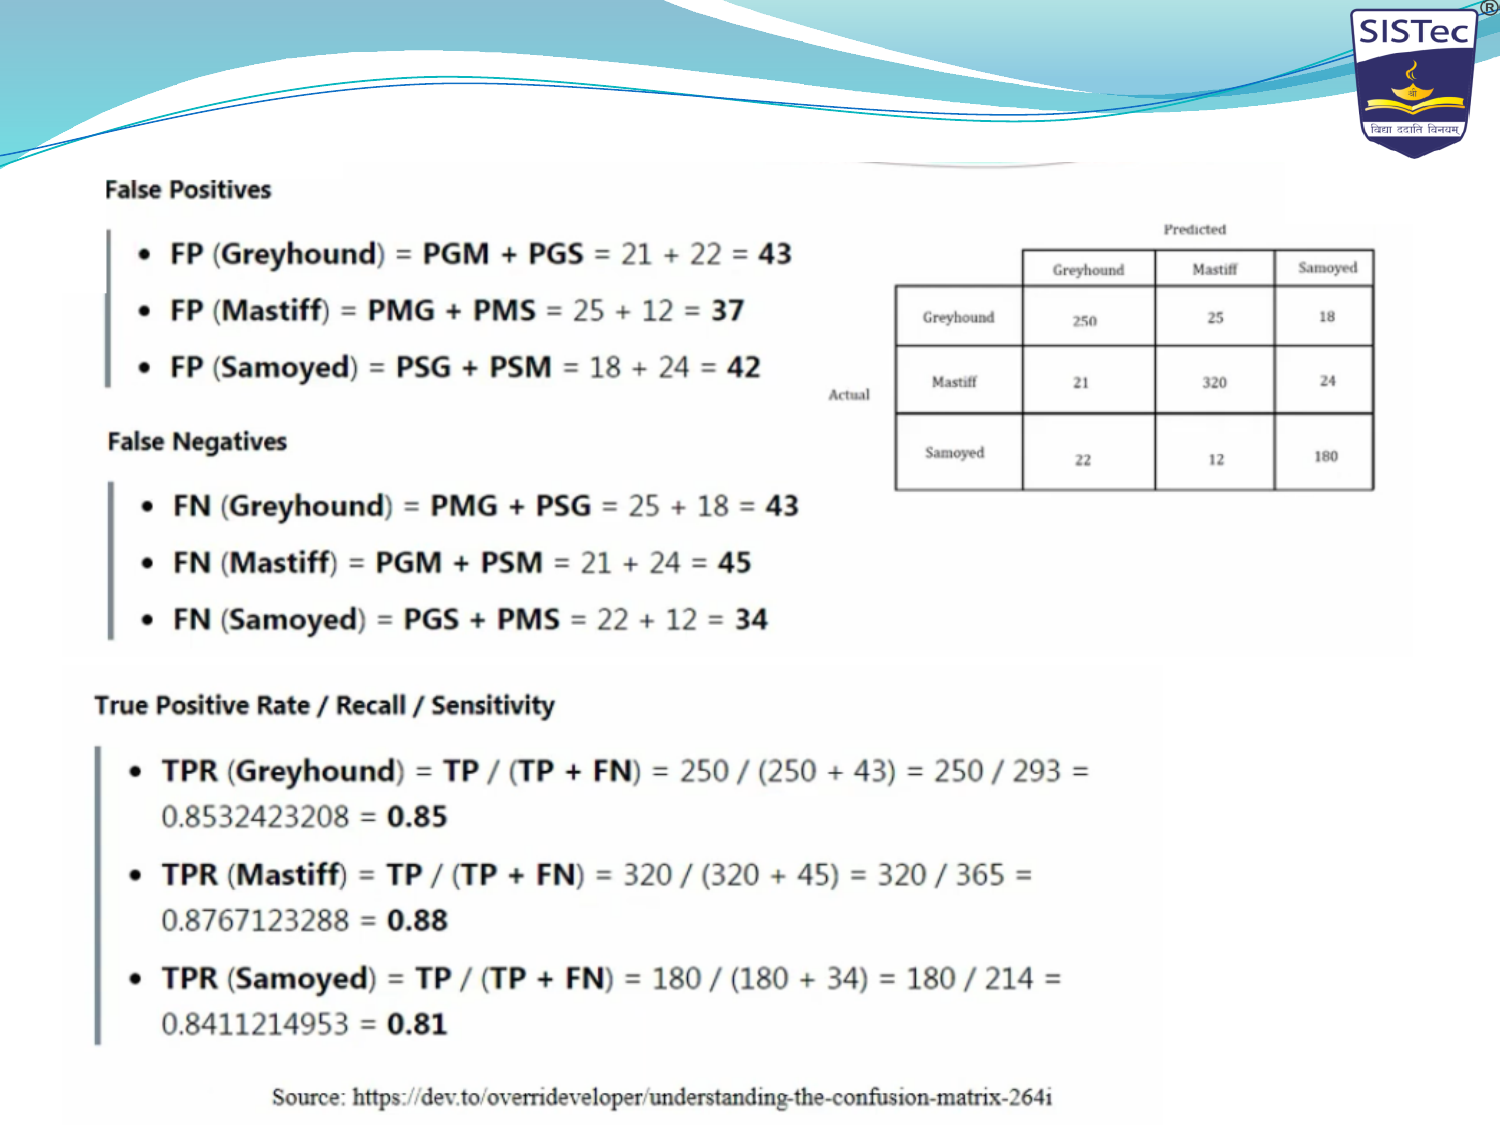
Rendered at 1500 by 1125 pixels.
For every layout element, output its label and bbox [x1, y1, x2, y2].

picture [62, 664, 1163, 1125]
picture [1349, 0, 1500, 159]
list [62, 162, 1413, 657]
